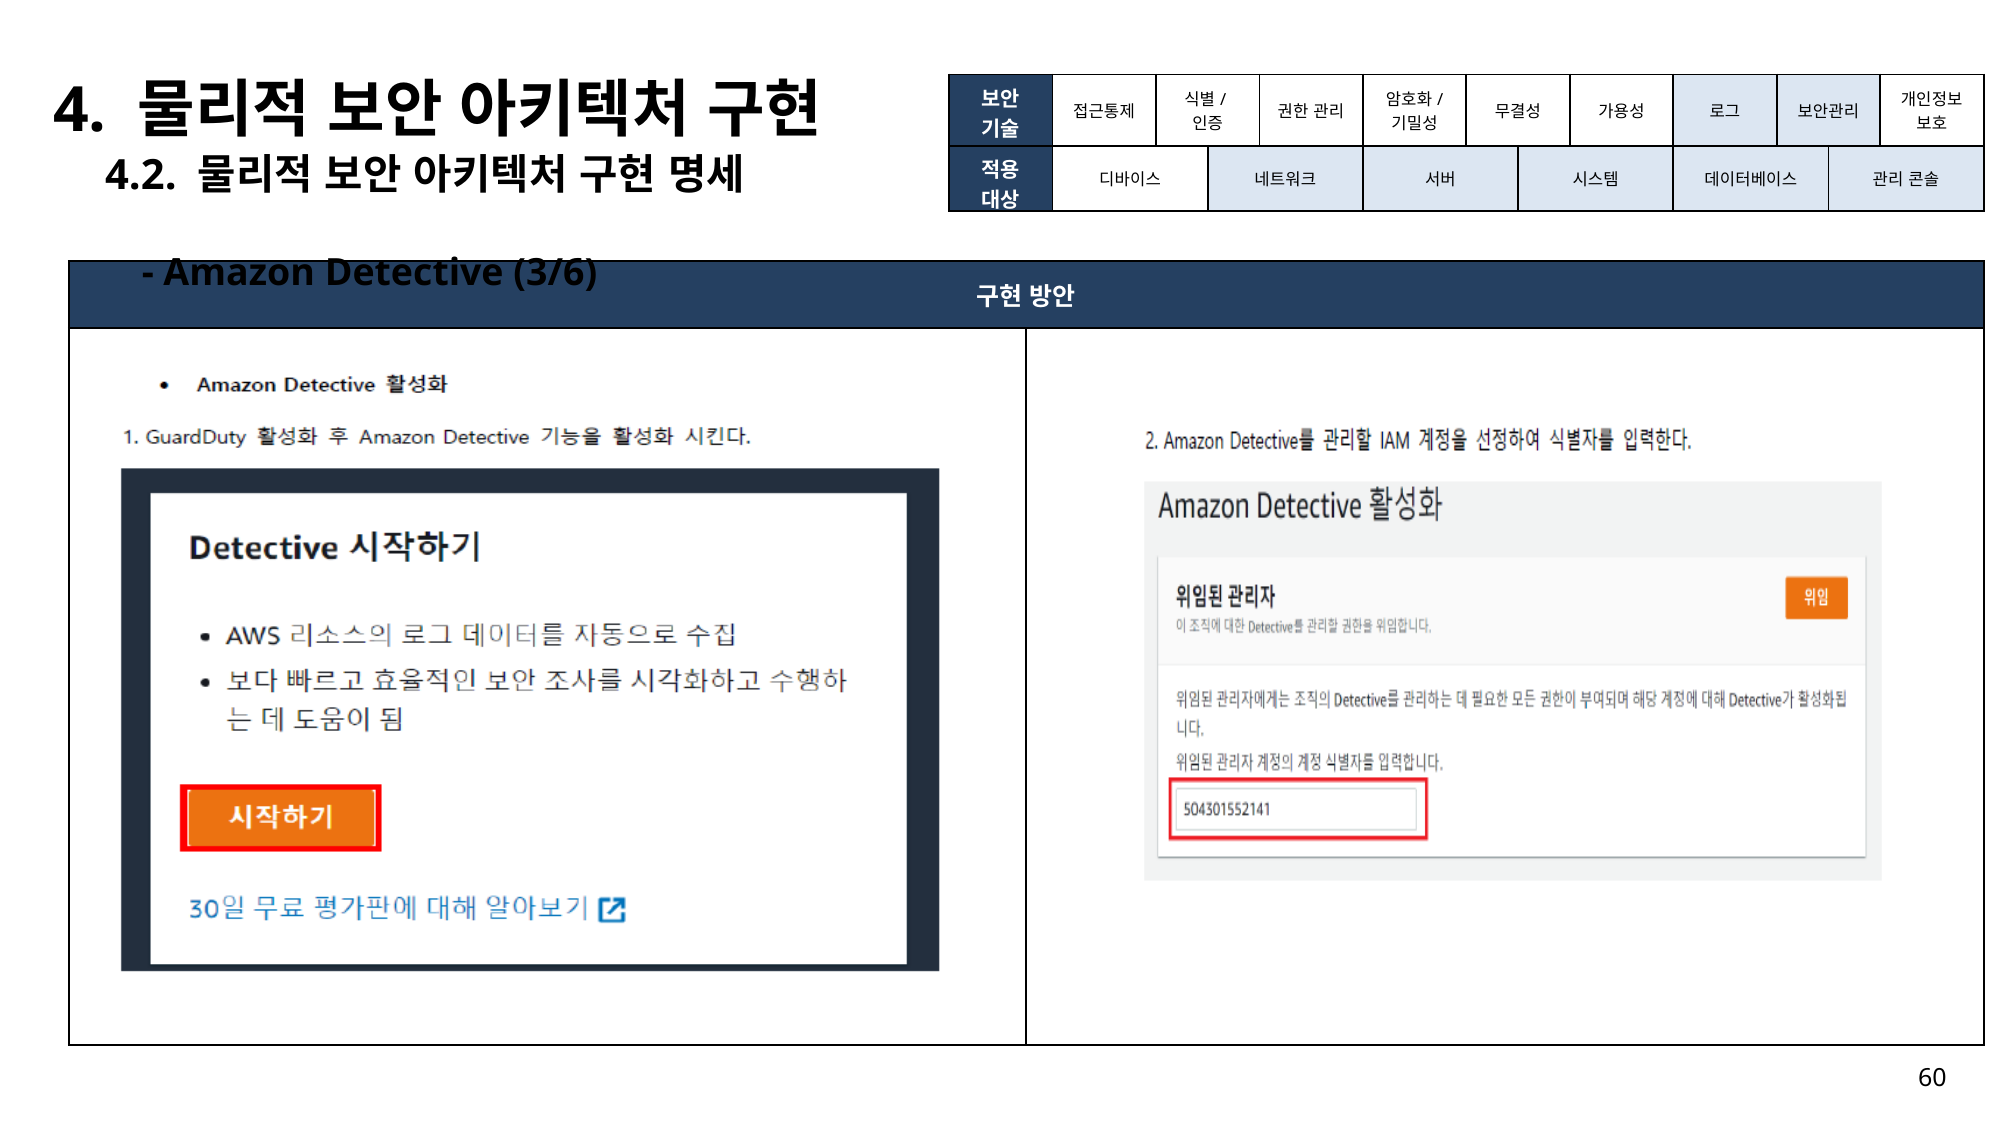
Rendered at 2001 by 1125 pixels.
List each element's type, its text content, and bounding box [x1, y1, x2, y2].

picture [89, 360, 1013, 985]
table_cell 네트워크 [1209, 147, 1362, 210]
table_header 보안 기술 [950, 75, 1052, 145]
table_header 권한 관리 [1260, 75, 1362, 145]
table_cell 디바이스 [1053, 147, 1207, 210]
table_cell 데이터베이스 [1674, 147, 1828, 210]
table_cell 시스템 [1519, 147, 1672, 210]
table_cell 적용 대상 [950, 147, 1052, 210]
table_cell [70, 329, 1025, 1044]
text_box 4. 물리적 보안 아키텍처 구현 [38, 61, 1044, 152]
picture [1120, 413, 1890, 893]
table_header 식별/인증 [1157, 75, 1259, 145]
text_box 4.2. 물리적 보안 아키텍처 구현 명세 - Amazon Detective (3/6) [68, 140, 865, 301]
table_header 가용성 [1571, 75, 1672, 145]
table_cell 관리 콘솔 [1829, 147, 1983, 210]
table_cell 서버 [1364, 147, 1517, 210]
slide_number 60 [1728, 1053, 1962, 1094]
table_header 무결성 [1467, 75, 1569, 145]
table_header 접근통제 [1053, 75, 1155, 145]
table_header 보안관리 [1778, 75, 1879, 145]
table_header 암호화/ 기밀성 [1364, 75, 1465, 145]
table_header 개인정보 보호 [1881, 75, 1983, 145]
table_cell [1027, 329, 1983, 1044]
table_header 로그 [1674, 75, 1776, 145]
table_header 구현 방안 [70, 262, 1983, 327]
